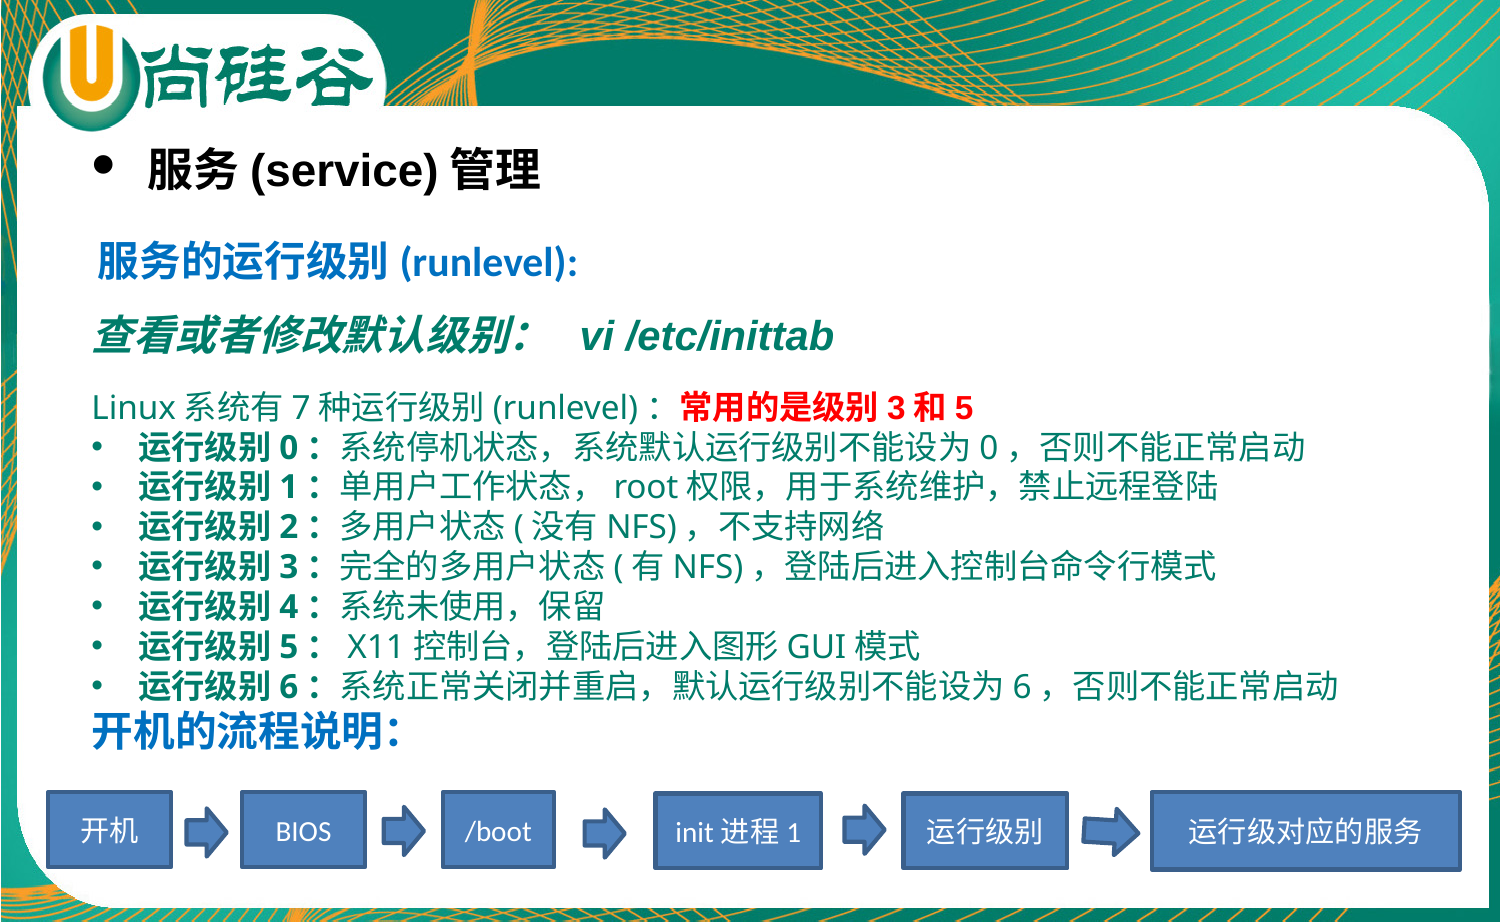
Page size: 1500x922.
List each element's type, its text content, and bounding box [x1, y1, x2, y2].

text_box [381, 804, 426, 858]
text_box [842, 803, 887, 856]
text_box [184, 806, 229, 859]
text_box 查看或者修改默认级别： vi /etc/inittab Linux系统有7种运行级别(runlevel)：常用的是级别3和5 运行级别0：系统停机状态，系统默认运行级别不能设为0，否则不能正常启动 运行级别1：单用户工作状态，root权限，用于系统维护，禁止远程登陆 运行级别2：多用户状态(没有NFS)，不支持网络 运行级别3：完全的多用户状态(有NFS)，登陆后进入控制台命令行模式 运行级别4：系统未使用，保留 运行级别5：X11控制台，登陆后进入图形GUI模式 运行级别6：系统正常关闭并重启，默认运行级别不能设为6，否则不能正常启动 开机的流程说明： [76, 301, 1424, 763]
text_box 服务(service)管理 [76, 139, 1270, 204]
text_box [1081, 806, 1141, 858]
text_box 运行级别 [901, 791, 1069, 870]
text_box [582, 807, 627, 860]
text_box /boot [441, 790, 556, 869]
text_box BIOS [240, 790, 367, 869]
text_box 开机 [46, 790, 173, 869]
text_box init进程1 [653, 791, 823, 870]
text_box 服务的运行级别(runlevel): [82, 232, 1436, 591]
text_box 运行级对应的服务 [1150, 790, 1462, 872]
picture [0, 0, 1500, 922]
